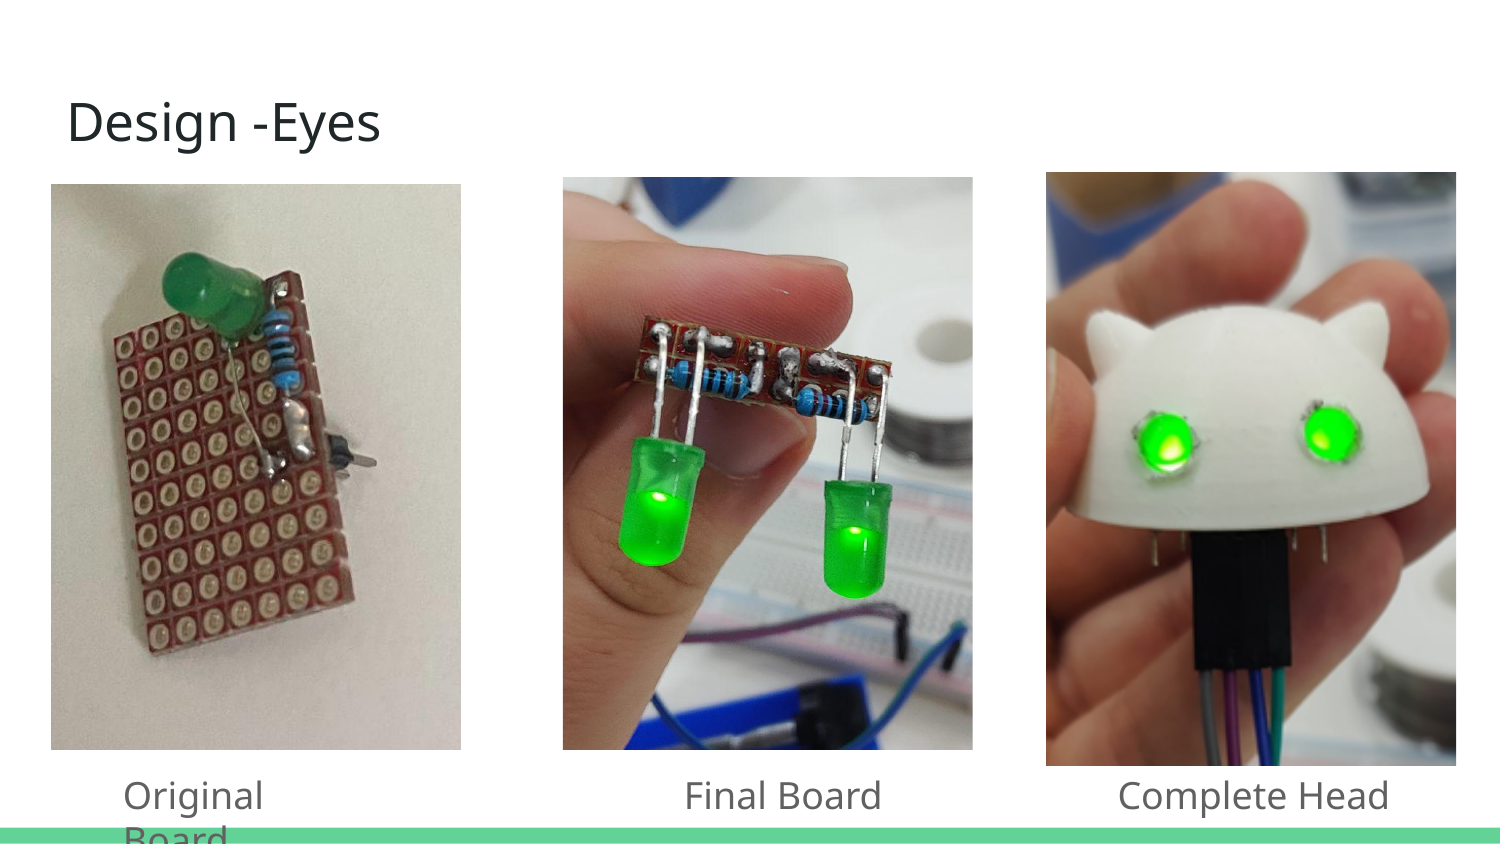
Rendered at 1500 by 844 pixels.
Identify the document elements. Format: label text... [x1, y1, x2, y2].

picture [1045, 172, 1457, 766]
text_box Complete Head [1102, 774, 1418, 832]
picture [562, 176, 973, 750]
picture [50, 184, 462, 750]
text_box Final Board [668, 758, 915, 832]
title Design -Eyes [51, 72, 1449, 167]
text_box Original Board [107, 758, 376, 844]
